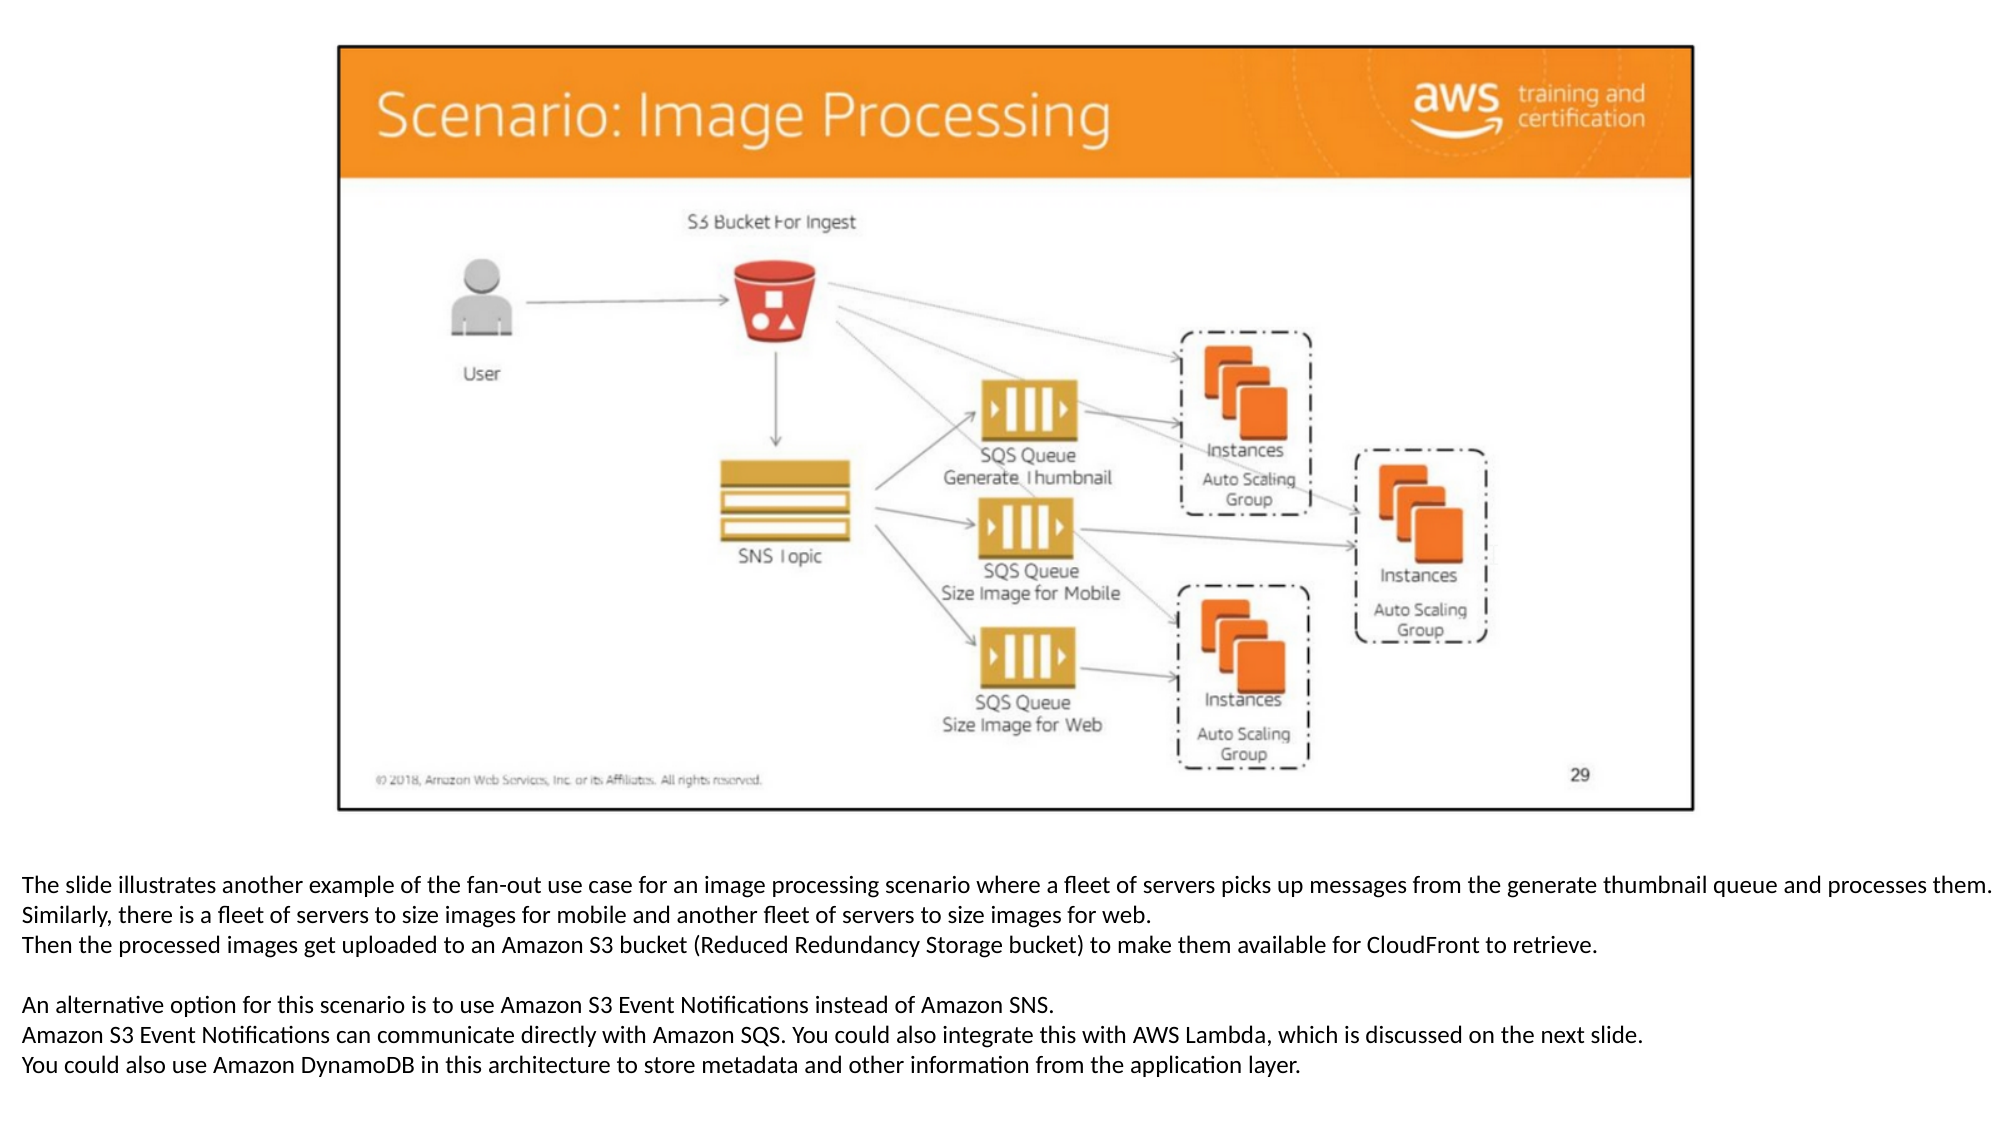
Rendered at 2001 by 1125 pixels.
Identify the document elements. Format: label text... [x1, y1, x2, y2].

text_box The slide illustrates another example of the fan-out use case for an image processing scenario where a fleet of servers picks up messages from the generate thumbnail queue and processes them. Similarly, there is a fleet of servers to size images for mobile and another fleet of servers to size images for web. Then the processed images get uploaded to an Amazon S3 bucket (Reduced Redundancy Storage bucket) to make them available for CloudFront to retrieve. An alternative option for this scenario is to use Amazon S3 Event Notifications instead of Amazon SNS. Amazon S3 Event Notifications can communicate directly with Amazon SQS. You could also integrate this with AWS Lambda, which is discussed on the next slide. You could also use Amazon DynamoDB in this architecture to store metadata and other information from the application layer. [7, 861, 2000, 1125]
picture [331, 40, 1702, 818]
